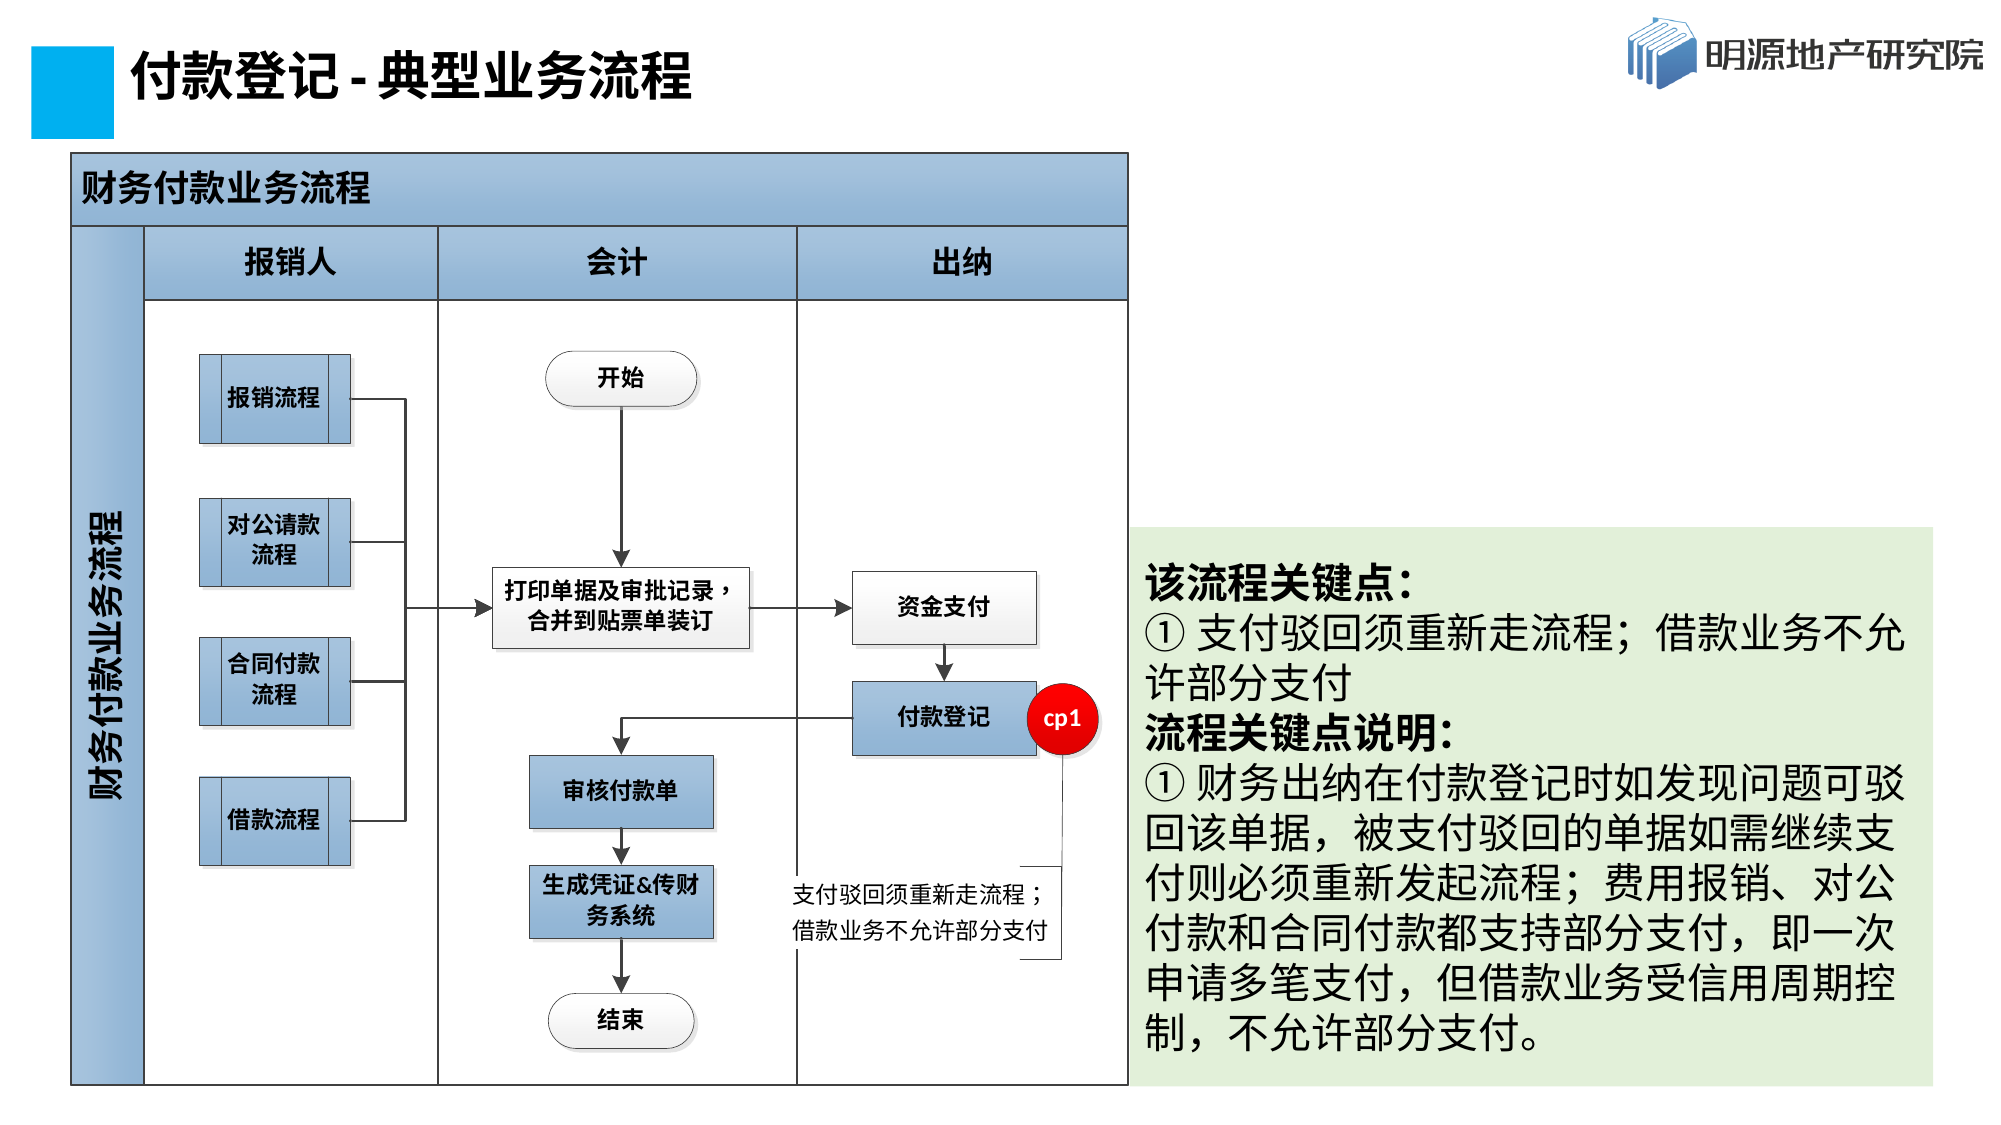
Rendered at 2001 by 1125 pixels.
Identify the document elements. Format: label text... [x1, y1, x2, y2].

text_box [66, 149, 1130, 1087]
title 付款登记-典型业务流程 [114, 42, 1465, 115]
picture [1623, 13, 1988, 93]
text_box 该流程关键点： ①支付驳回须重新走流程；借款业务不允许部分支付 流程关键点说明： ①财务出纳在付款登记时如发现问题可驳回该单据，被支付驳回的单据如需继续支付则必须重新发起流程；费用报销、对公付款和合同付款都支持部分支付，即一次申请多笔支付，但借款业务受信用周期控制，不允许部分支付。 [1130, 526, 1934, 1087]
